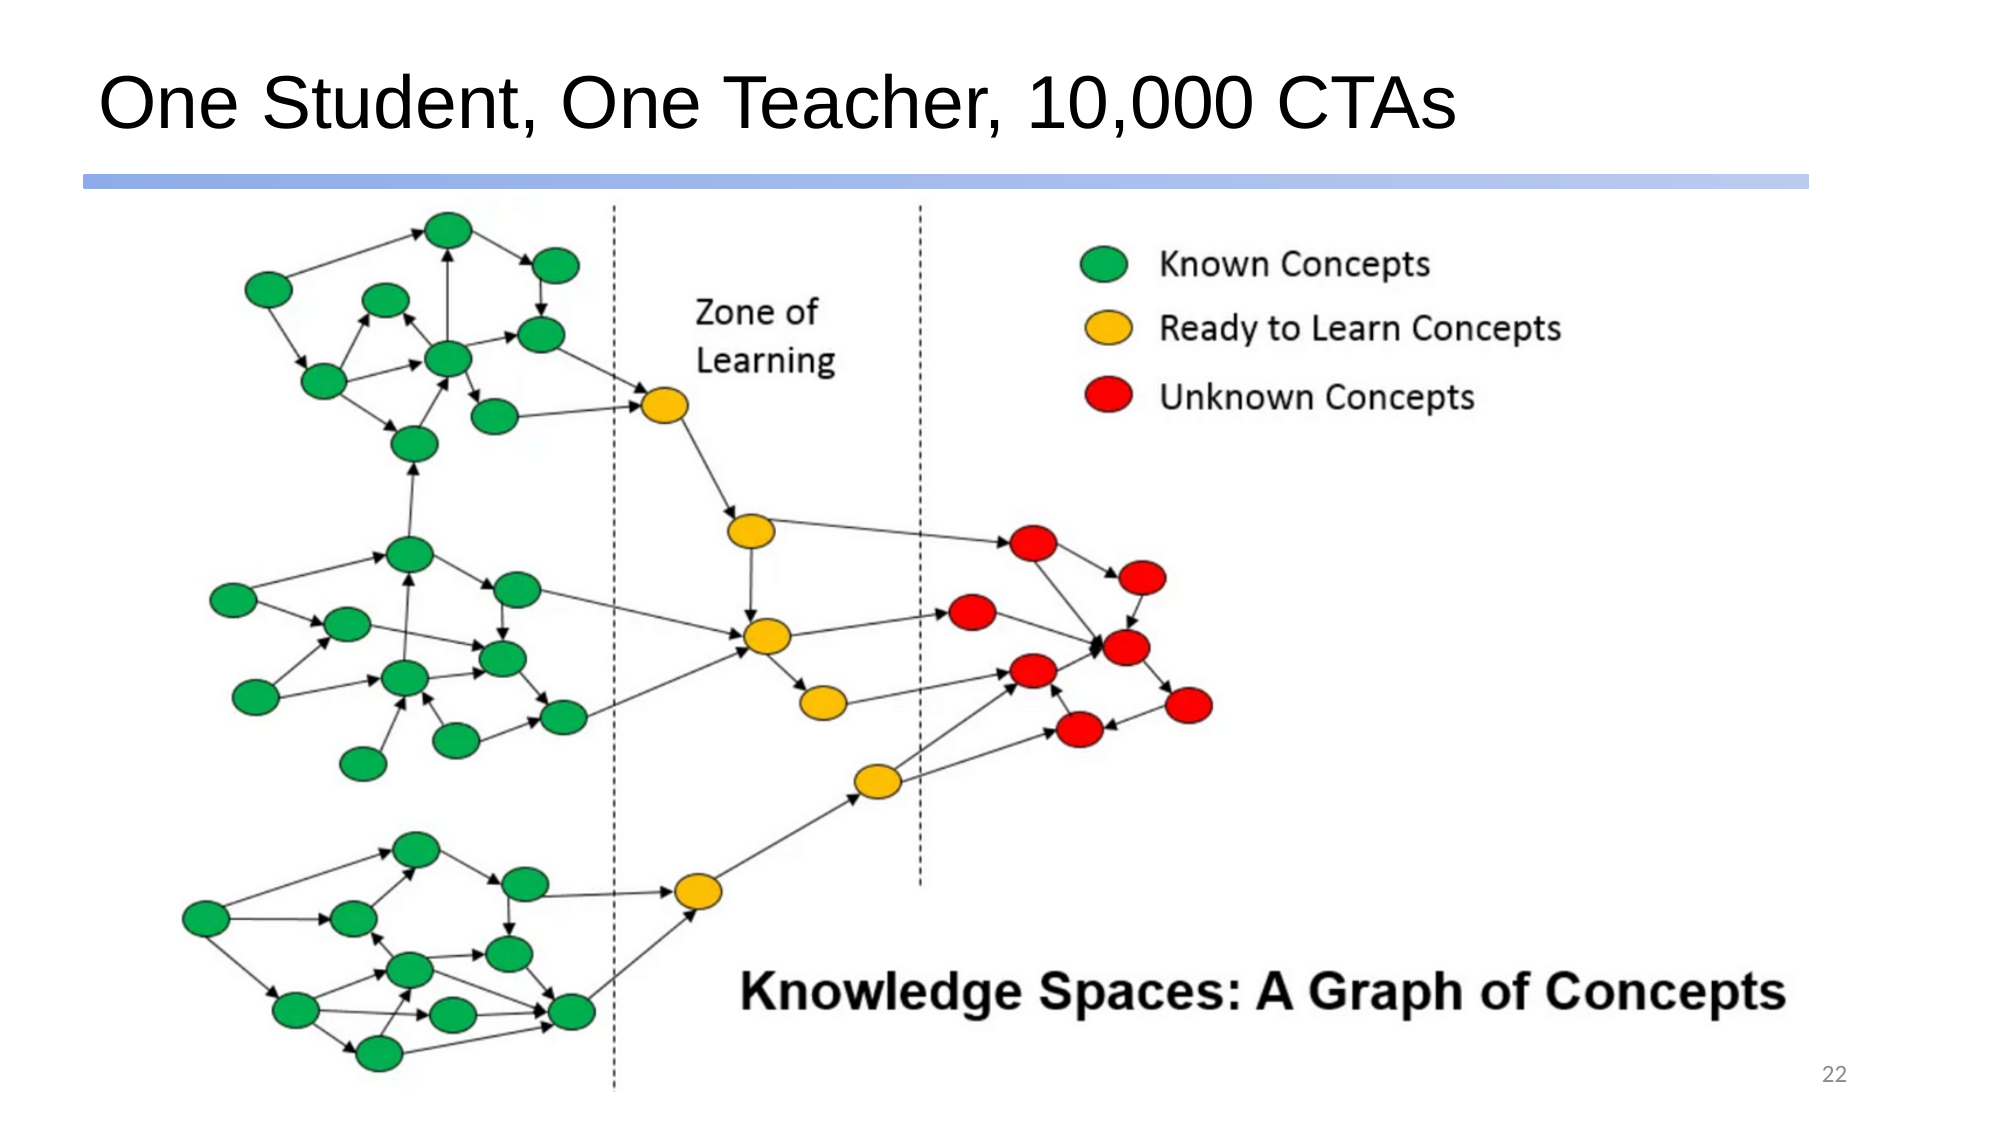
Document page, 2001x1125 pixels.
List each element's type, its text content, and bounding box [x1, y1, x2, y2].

title One Student, One Teacher, 10,000 CTAs [83, 33, 1809, 175]
slide_number 22 [1412, 1042, 1863, 1103]
picture [172, 196, 1809, 1092]
